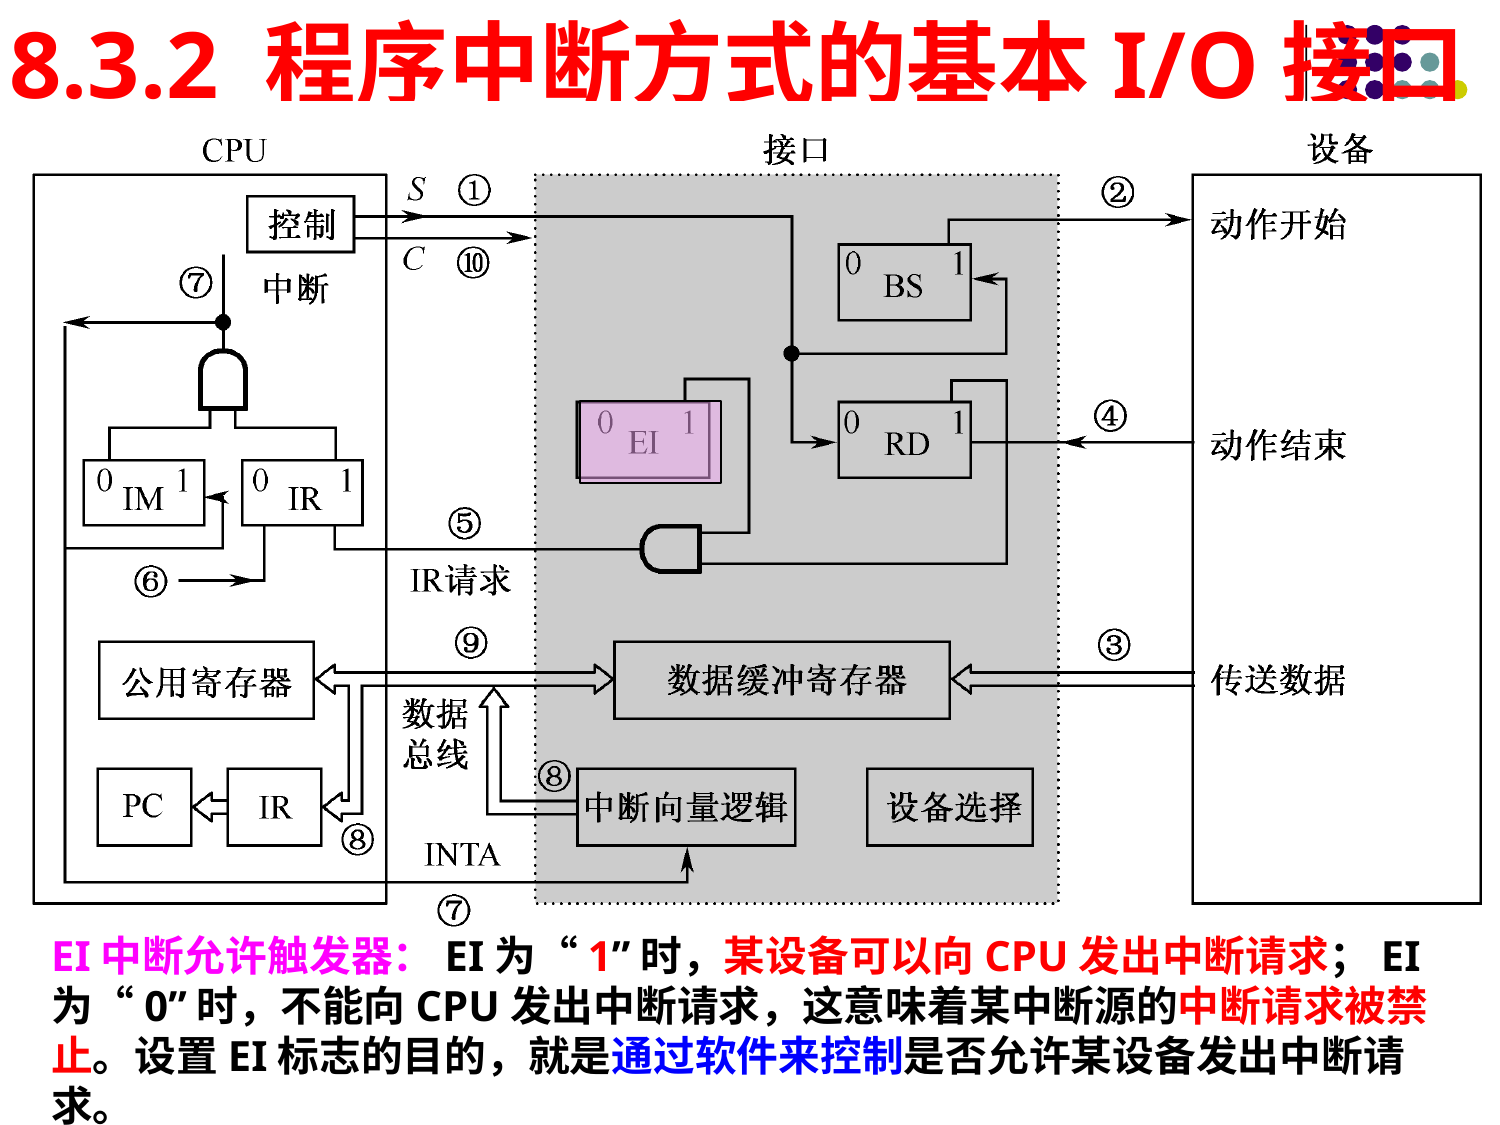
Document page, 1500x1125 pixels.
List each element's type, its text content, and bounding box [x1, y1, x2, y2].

title 8.3.2 程序中断方式的基本I/O接口 [0, 19, 1493, 100]
picture [0, 101, 1500, 946]
list EI中断允许触发器：EI为“1”时，某设备可以向CPU发出中断请求；EI为“0”时，不能向CPU发出中断请求，这意味着某中断源的中断请求被禁止。设置EI标志的目的，就是通过软件来控制是否允许某设备发出中断请求。 [35, 953, 1454, 1116]
